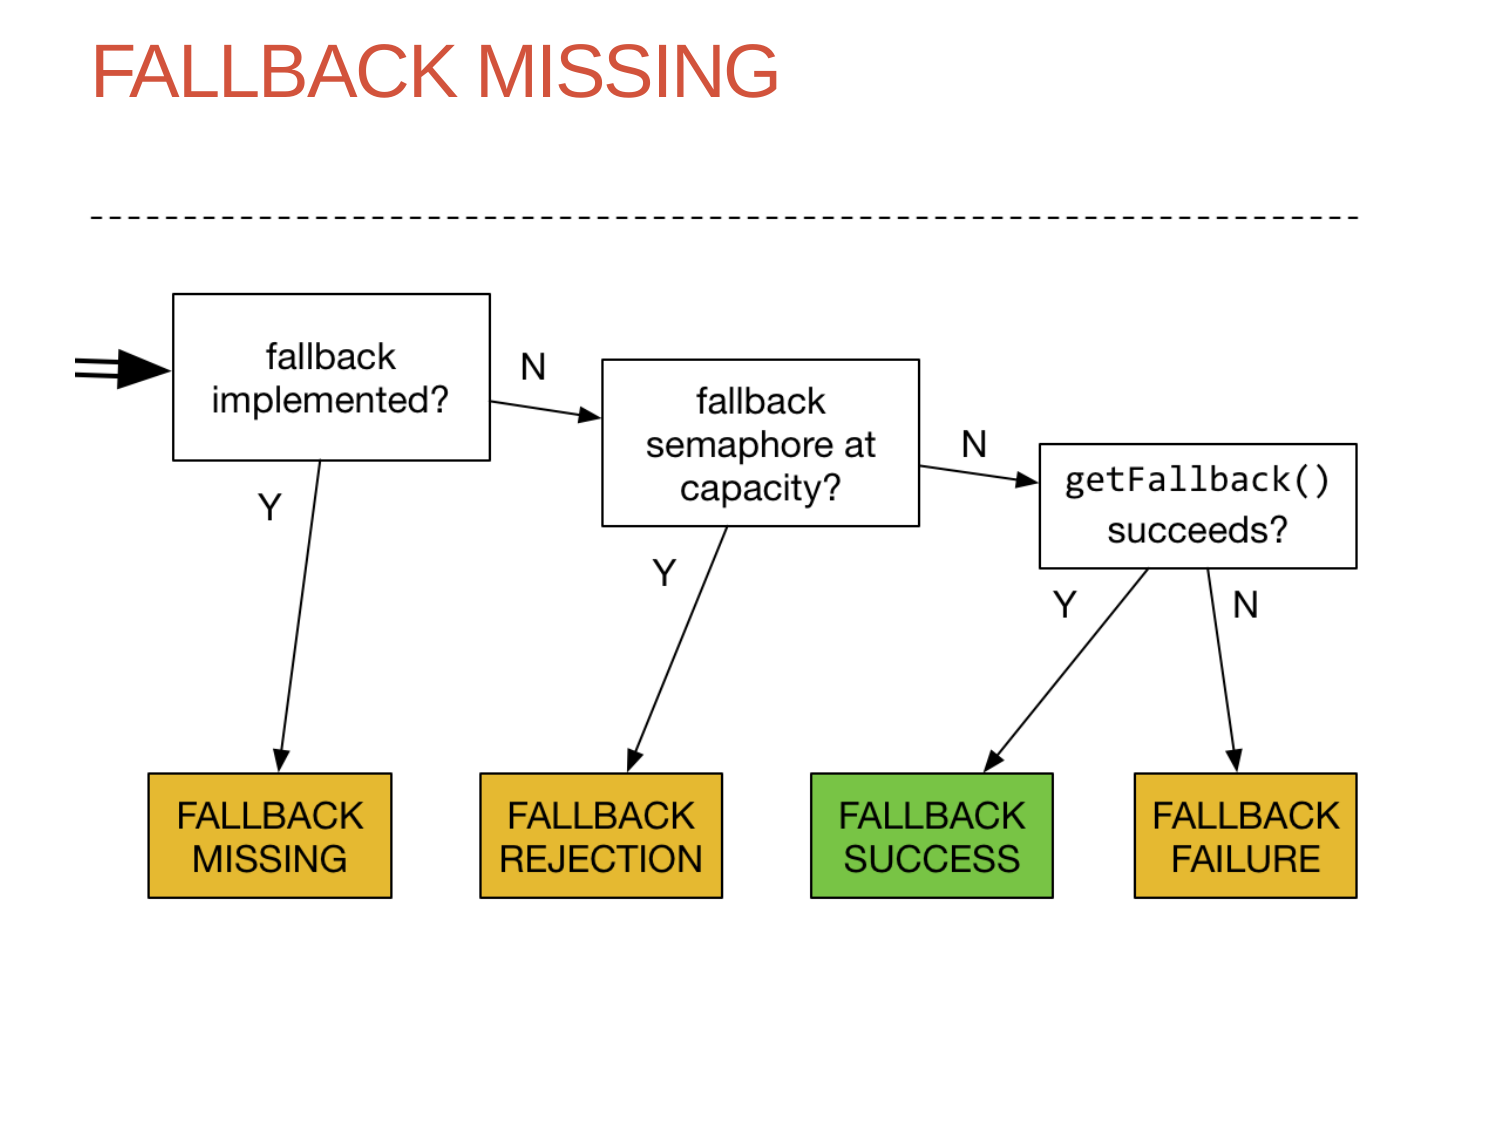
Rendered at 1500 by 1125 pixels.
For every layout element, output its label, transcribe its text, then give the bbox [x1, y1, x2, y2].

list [74, 185, 1426, 1042]
title FALLBACK MISSING [75, 14, 1425, 121]
